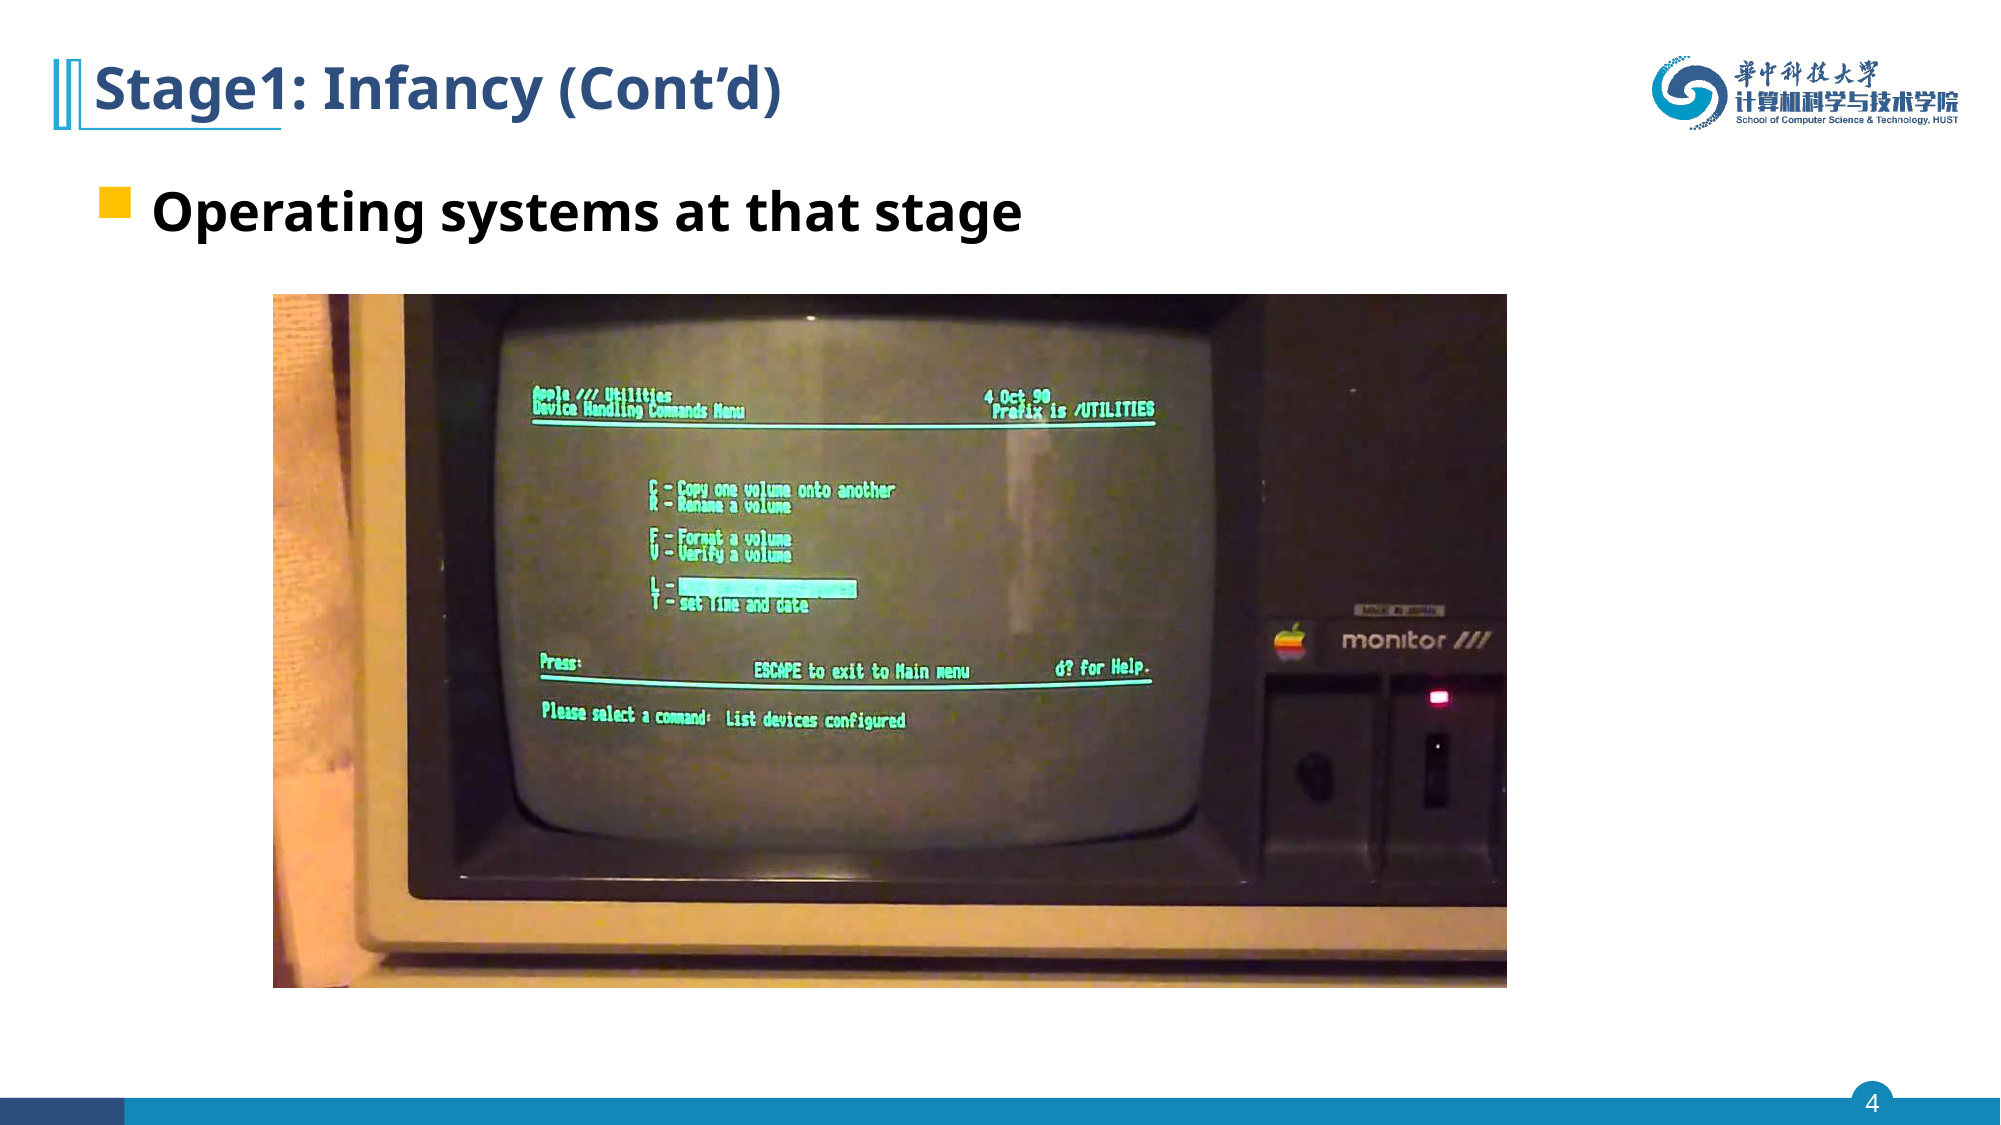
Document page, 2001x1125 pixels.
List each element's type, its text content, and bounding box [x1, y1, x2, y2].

picture [1653, 56, 1678, 79]
title Stage1: Infancy (Cont’d) [80, 51, 1653, 137]
picture [273, 294, 1507, 988]
picture [1653, 56, 1958, 130]
list Operating systems at that stage [80, 137, 1933, 1098]
